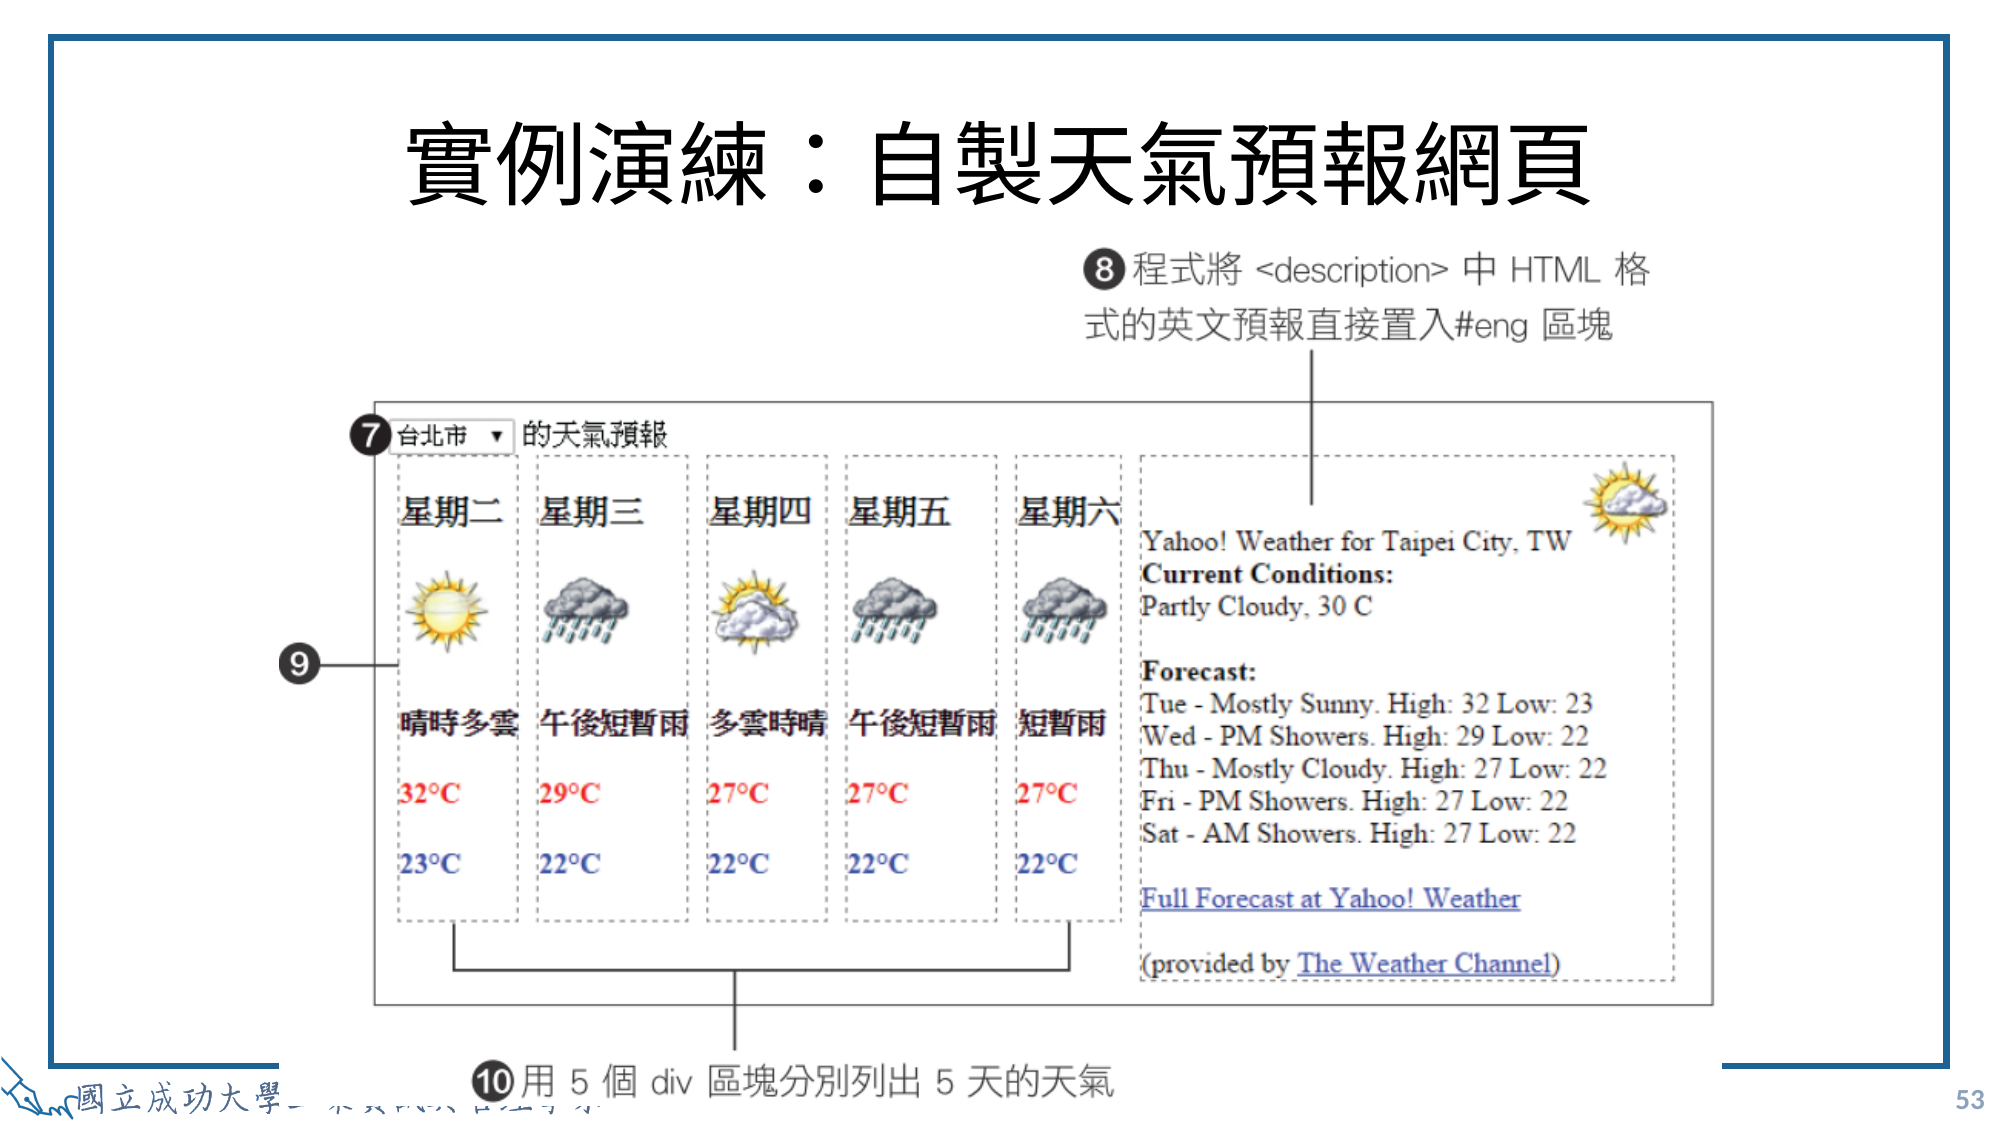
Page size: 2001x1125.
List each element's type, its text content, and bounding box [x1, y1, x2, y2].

picture [0, 1049, 80, 1125]
title 實例演練：自製天氣預報網頁 [137, 59, 1863, 278]
slide_number 53 [1550, 1067, 2000, 1125]
picture [279, 246, 1722, 1106]
